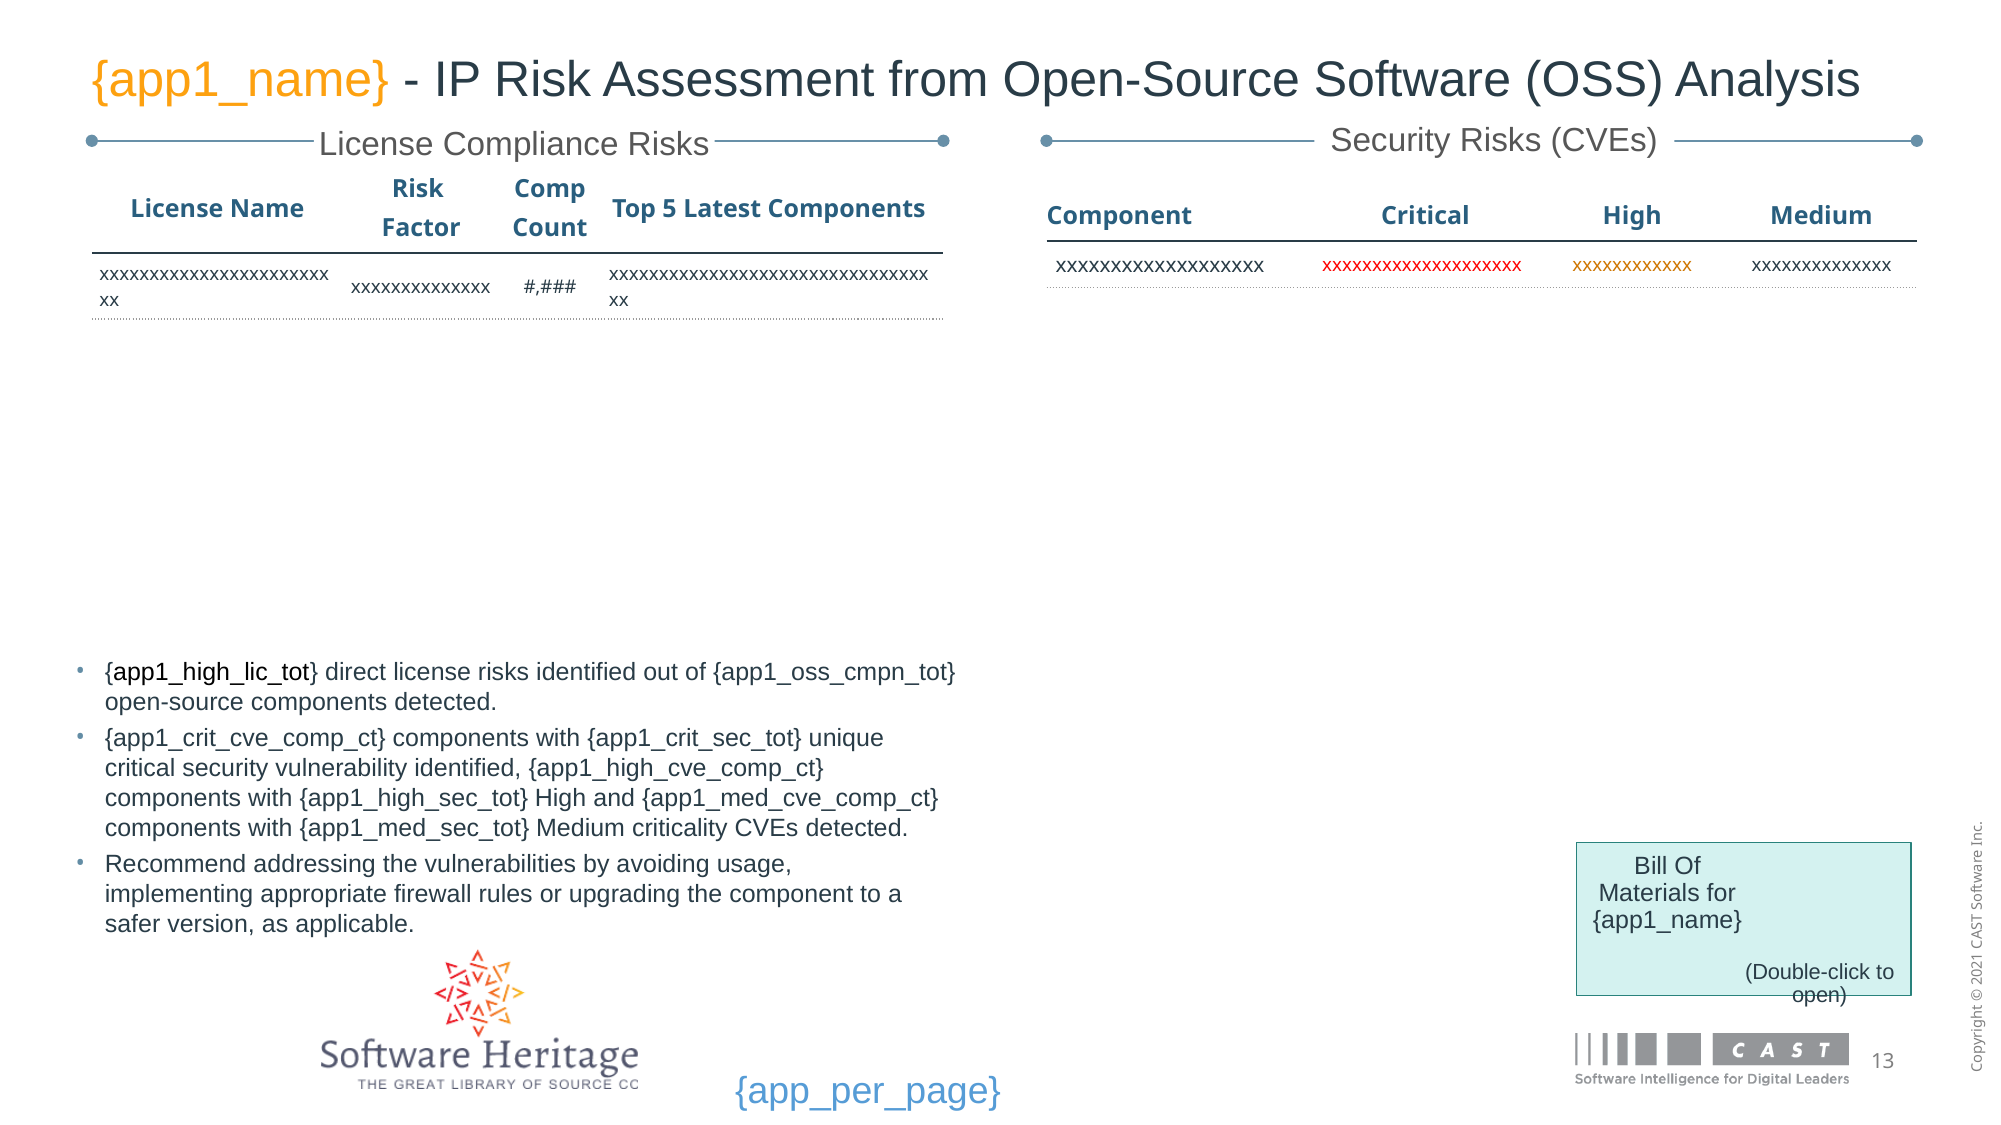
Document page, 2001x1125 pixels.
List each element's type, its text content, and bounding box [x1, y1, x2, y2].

table_header License Name [92, 157, 343, 252]
table_cell xxxxxxxxxxxx [1538, 242, 1726, 287]
text_box Security Risks (CVEs) [1313, 142, 1675, 155]
table_cell #,### [499, 254, 601, 319]
table_cell xxxxxxxxxxxxxxxxxxx [1047, 242, 1313, 287]
picture [321, 949, 638, 1089]
table_header Comp Count [499, 157, 601, 252]
table_cell xxxxxxxxxxxxxxxxxxxxxxxxxxxxxxxxxx [601, 254, 943, 319]
table_cell xxxxxxxxxxxxxx [343, 254, 499, 319]
text_box License Compliance Risks [313, 124, 715, 140]
text_box License Compliance Risks [313, 142, 715, 157]
text_box {app1_high_lic_tot} direct license risks identified out of {app1_oss_cmpn_tot} open-source components detected. {app1_crit_cve_comp_ct} components with {app1_crit_sec_tot} unique critical security vulnerability identified, {app1_high_cve_comp_ct} components with {app1_high_sec_tot} High and {app1_med_cve_comp_ct} components with {app1_med_sec_tot} Medium criticality CVEs detected. Recommend addressing the vulnerabilities by avoiding usage, implementing appropriate firewall rules or upgrading the component to a safer version, as applicable. [75, 655, 963, 938]
title {app1_name} - IP Risk Assessment from Open-Source Software (OSS) Analysis [91, 53, 1912, 108]
table_header Risk Factor [343, 157, 499, 252]
table_header High [1538, 184, 1726, 240]
table_header Top 5 Latest Components [601, 157, 943, 252]
text_box Bill Of Materials for {app1_name} (Double-click to open) [1575, 841, 1912, 996]
table_header Component [1047, 184, 1313, 240]
table_header Critical [1313, 184, 1538, 240]
picture [1575, 1033, 1849, 1087]
text_box Security Risks (CVEs) [1313, 121, 1675, 140]
table_header Medium [1726, 184, 1917, 240]
text_box {app_per_page} [719, 1057, 1187, 1119]
table_cell xxxxxxxxxxxxxxxxxxxxxxxxx [92, 254, 343, 319]
table_cell xxxxxxxxxxxxxx [1726, 242, 1917, 287]
table_cell xxxxxxxxxxxxxxxxxxxx [1313, 242, 1538, 287]
